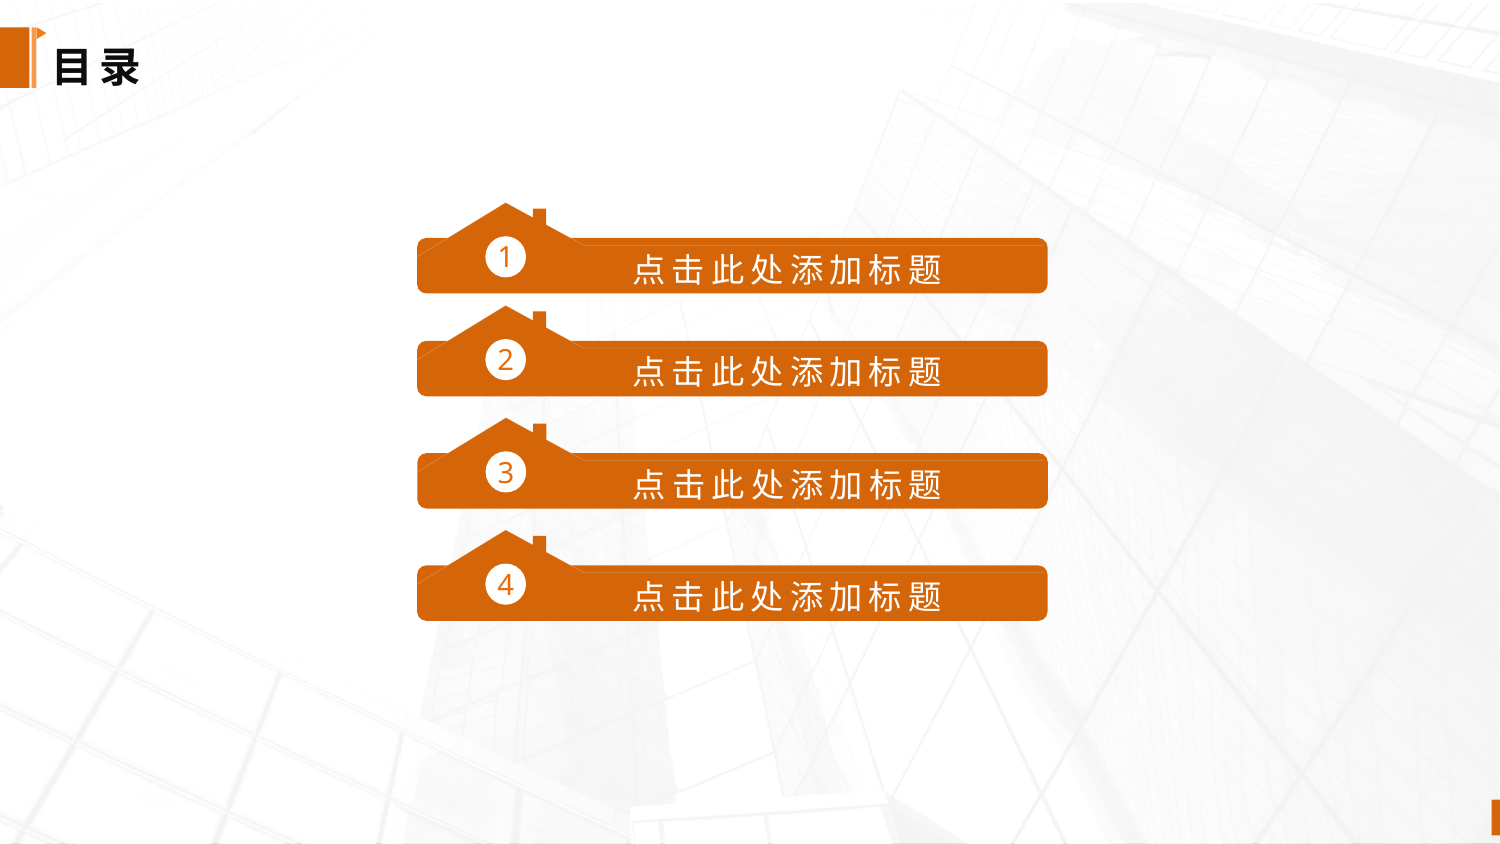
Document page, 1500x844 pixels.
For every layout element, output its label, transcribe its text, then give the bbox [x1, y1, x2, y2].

text_box 目录 [37, 33, 197, 99]
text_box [416, 529, 1176, 625]
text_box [416, 202, 1176, 298]
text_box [417, 417, 1176, 513]
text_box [416, 305, 1176, 400]
